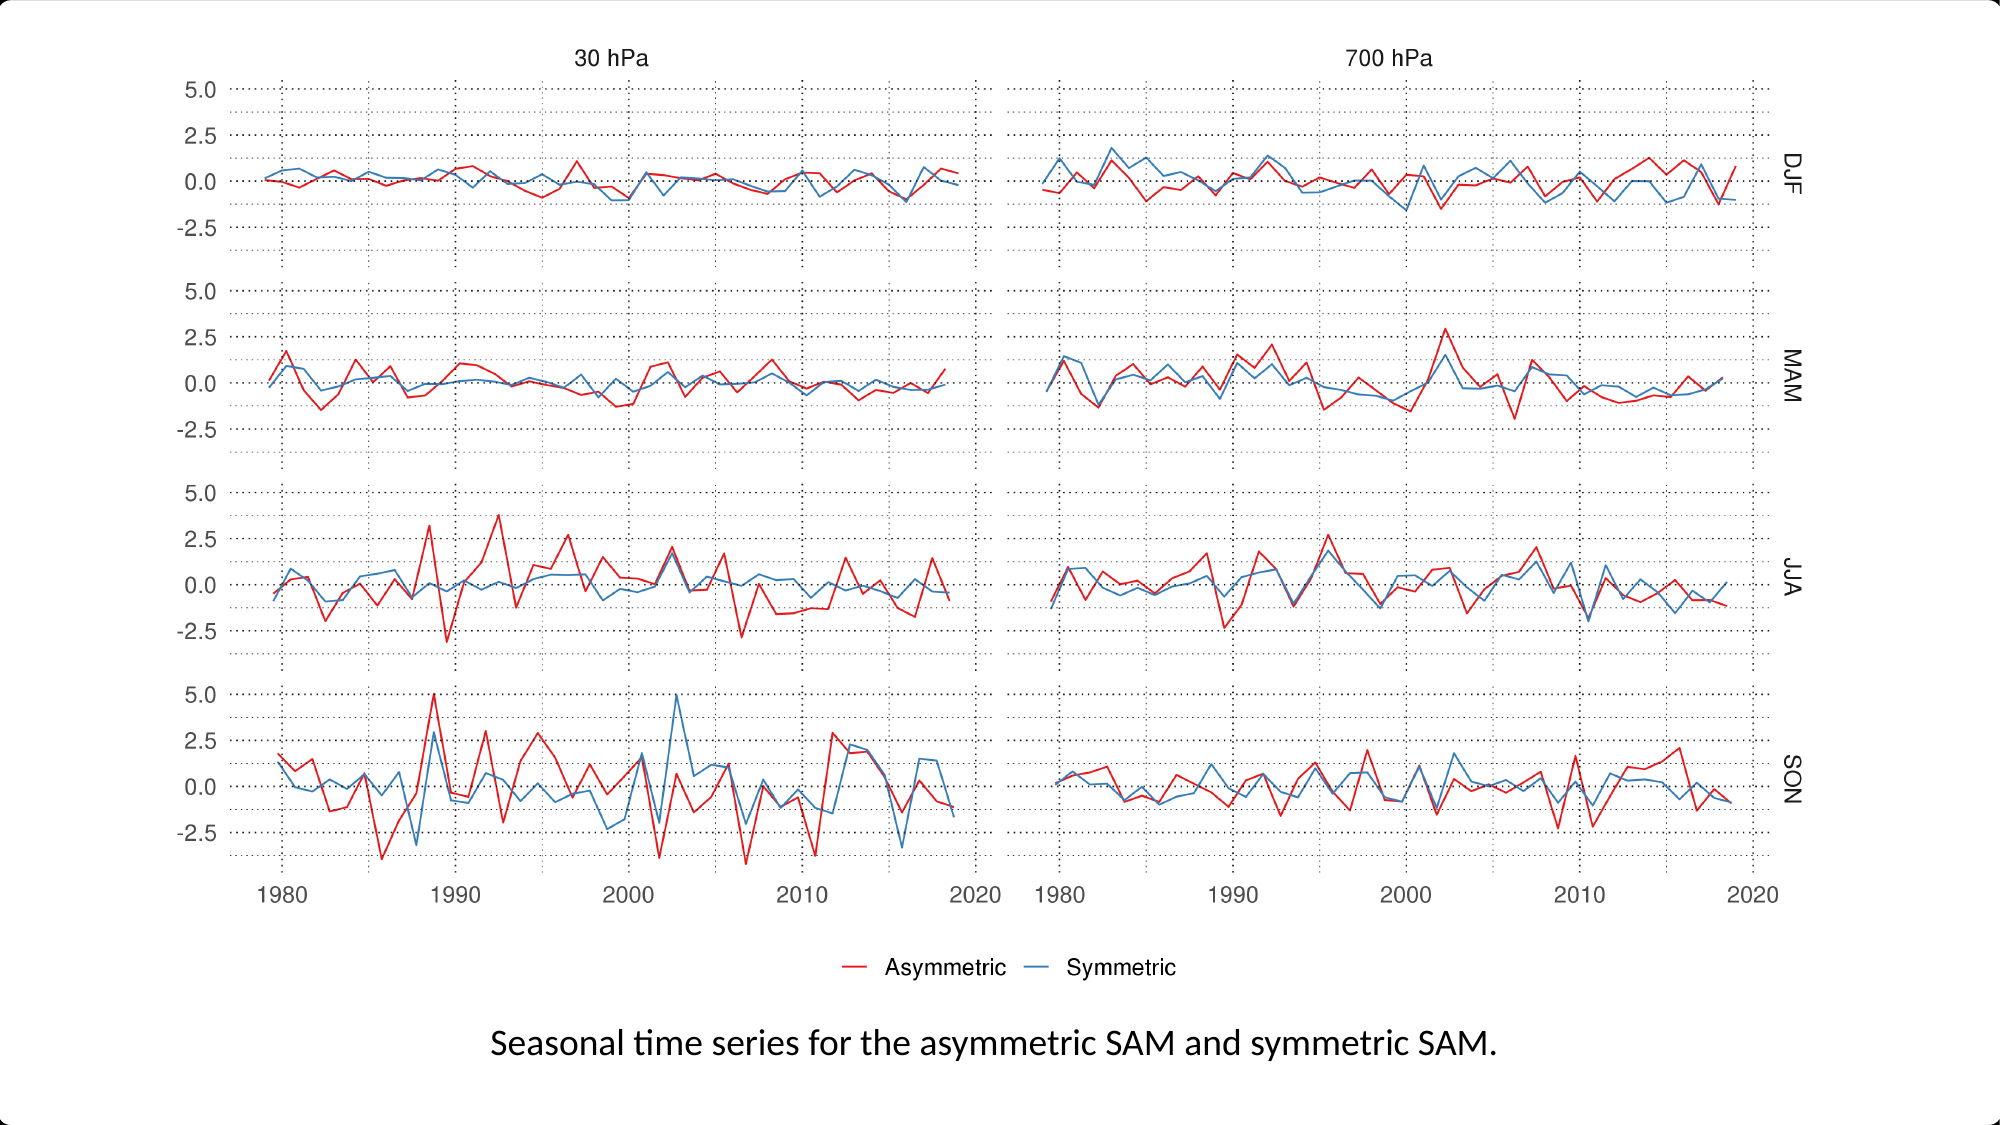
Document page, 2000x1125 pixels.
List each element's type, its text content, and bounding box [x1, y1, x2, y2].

text_box Seasonal time series for the asymmetric SAM and symmetric SAM. [29, 1010, 1961, 1094]
picture [162, 20, 1830, 1011]
